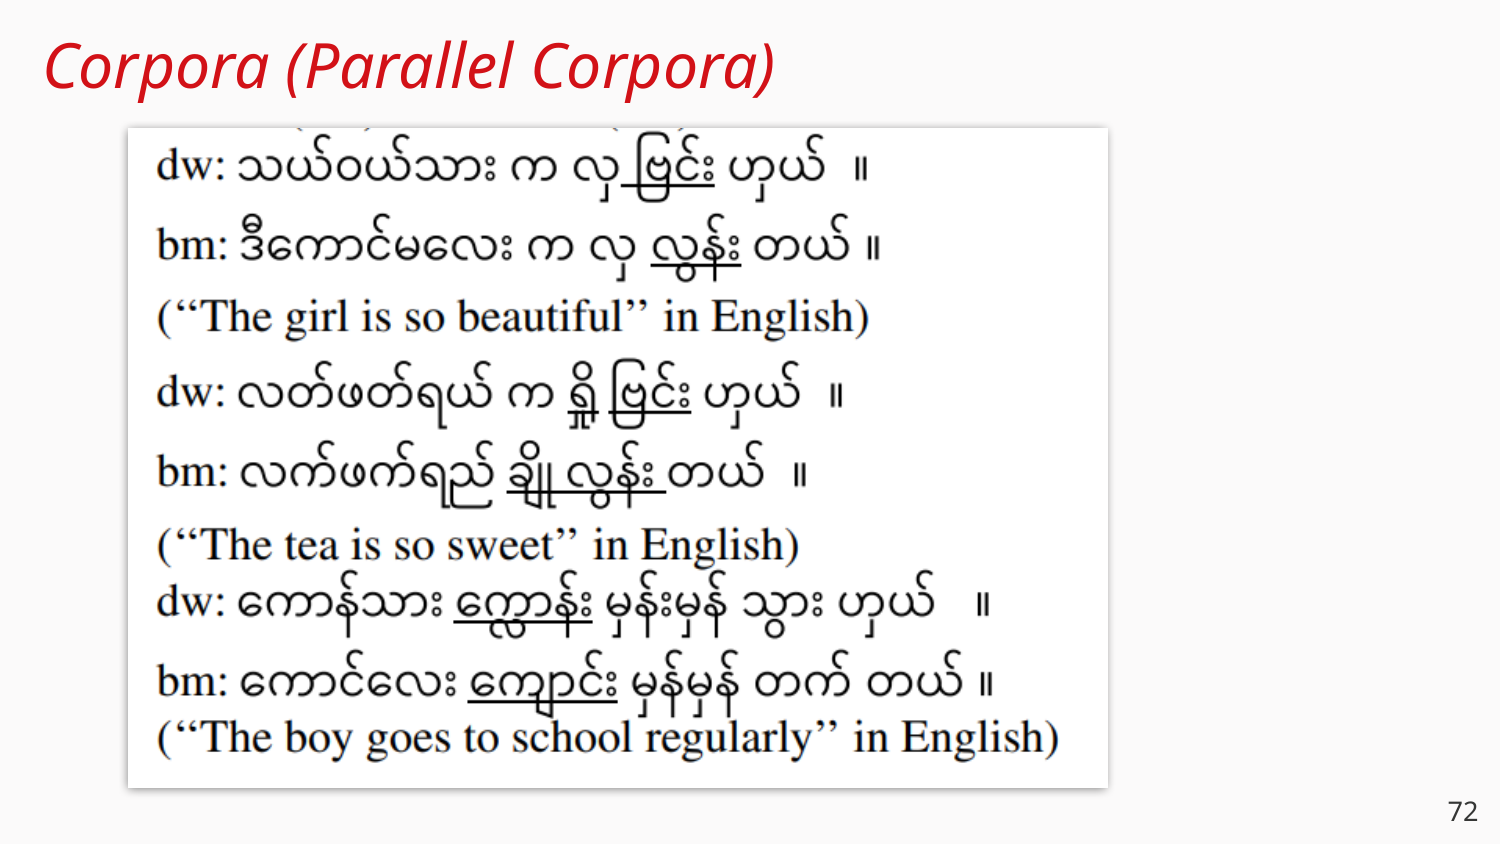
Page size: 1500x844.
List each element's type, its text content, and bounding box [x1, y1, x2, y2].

picture [128, 127, 1108, 788]
title Corpora (Parallel Corpora) [41, 34, 986, 176]
slide_number ‹#› [1403, 779, 1494, 844]
